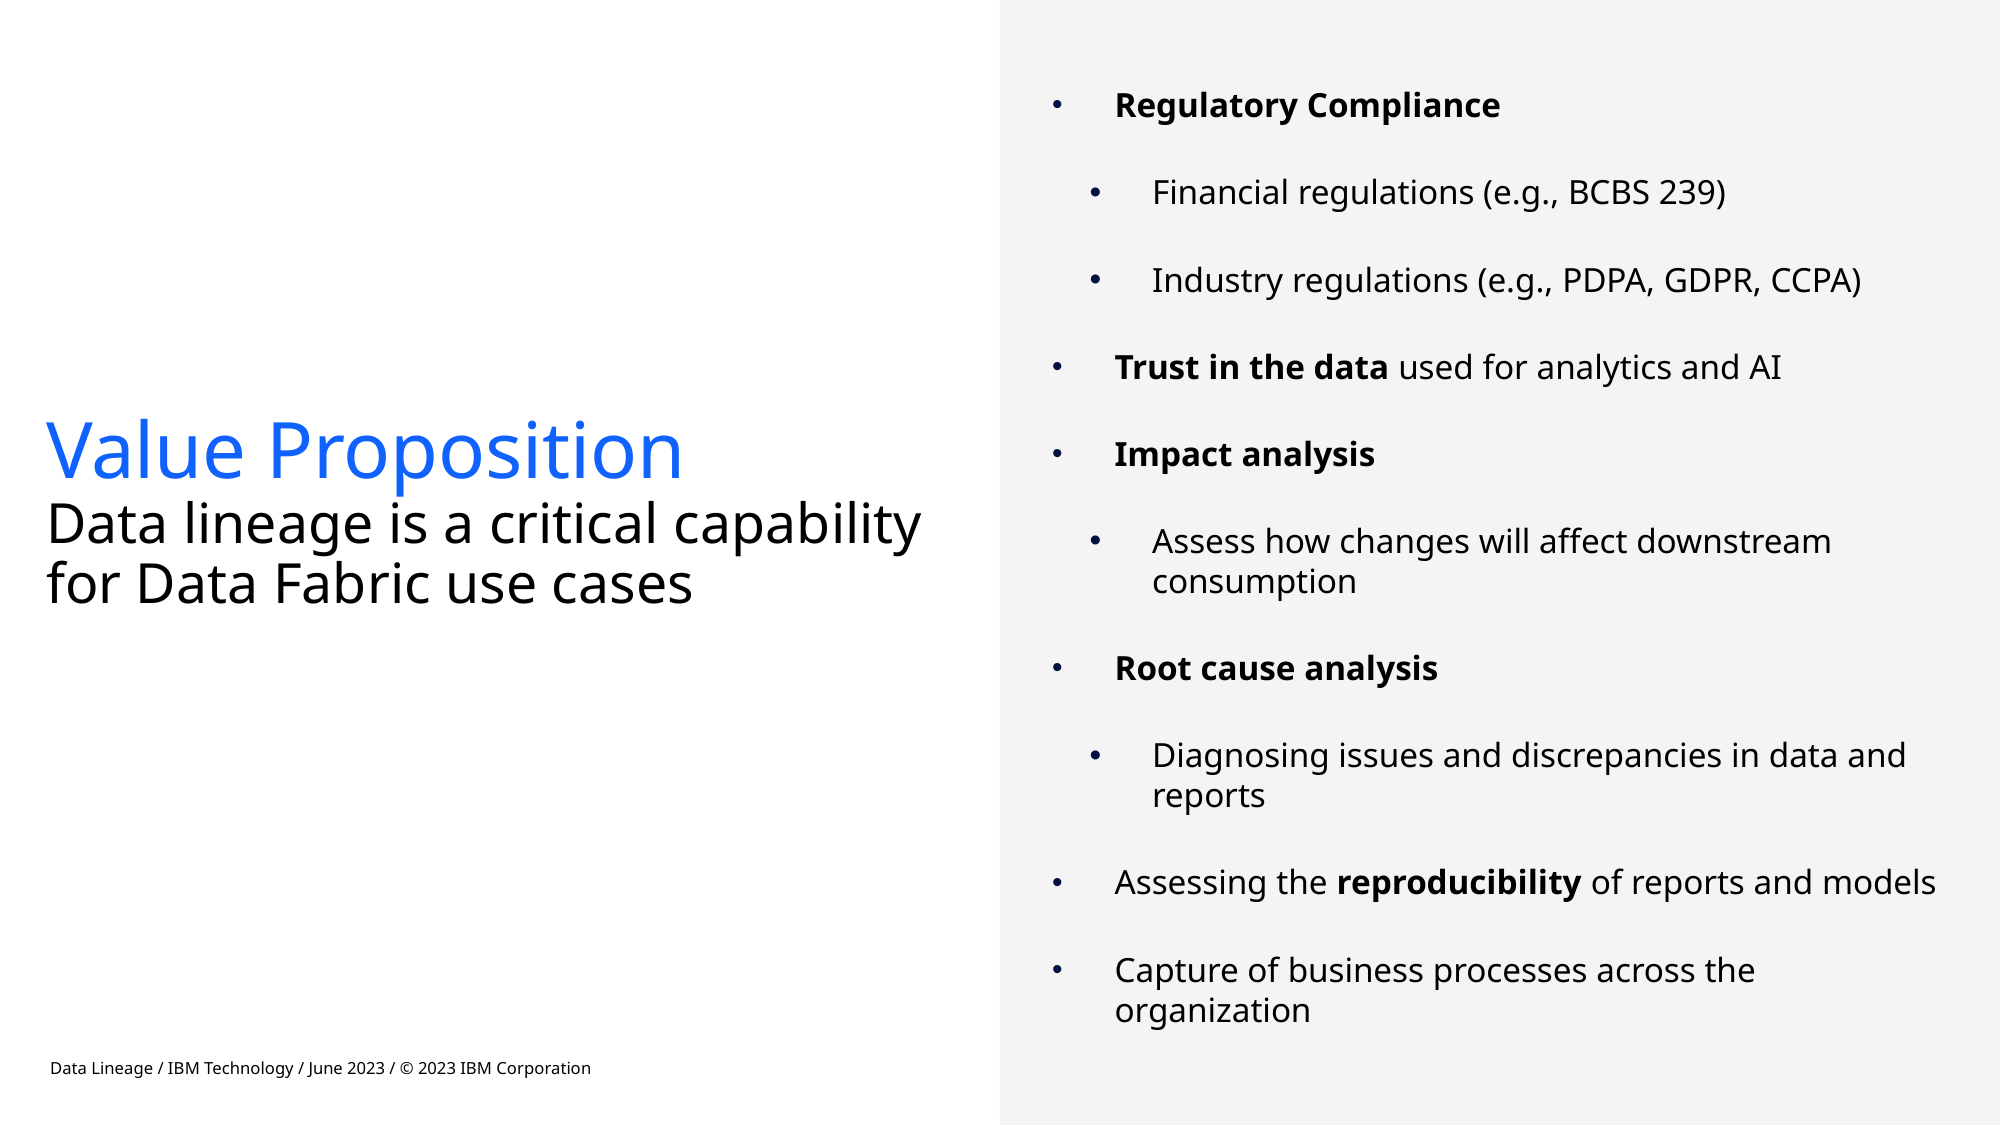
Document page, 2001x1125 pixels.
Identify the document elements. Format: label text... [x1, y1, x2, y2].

list Regulatory Compliance Financial regulations (e.g., BCBS 239) Industry regulations (e.g., PDPA, GDPR, CCPA) Trust in the data used for analytics and AI Impact analysis Assess how changes will affect downstream consumption Root cause analysis Diagnosing issues and discrepancies in data and reports Assessing the reproducibility of reports and models Capture of business processes across the organization [1052, 26, 1954, 1087]
footer Data Lineage / IBM Technology / June 2023 / © 2023 IBM Corporation [50, 1050, 950, 1087]
title Value Proposition Data lineage is a critical capability for Data Fabric use cases [46, 43, 952, 984]
